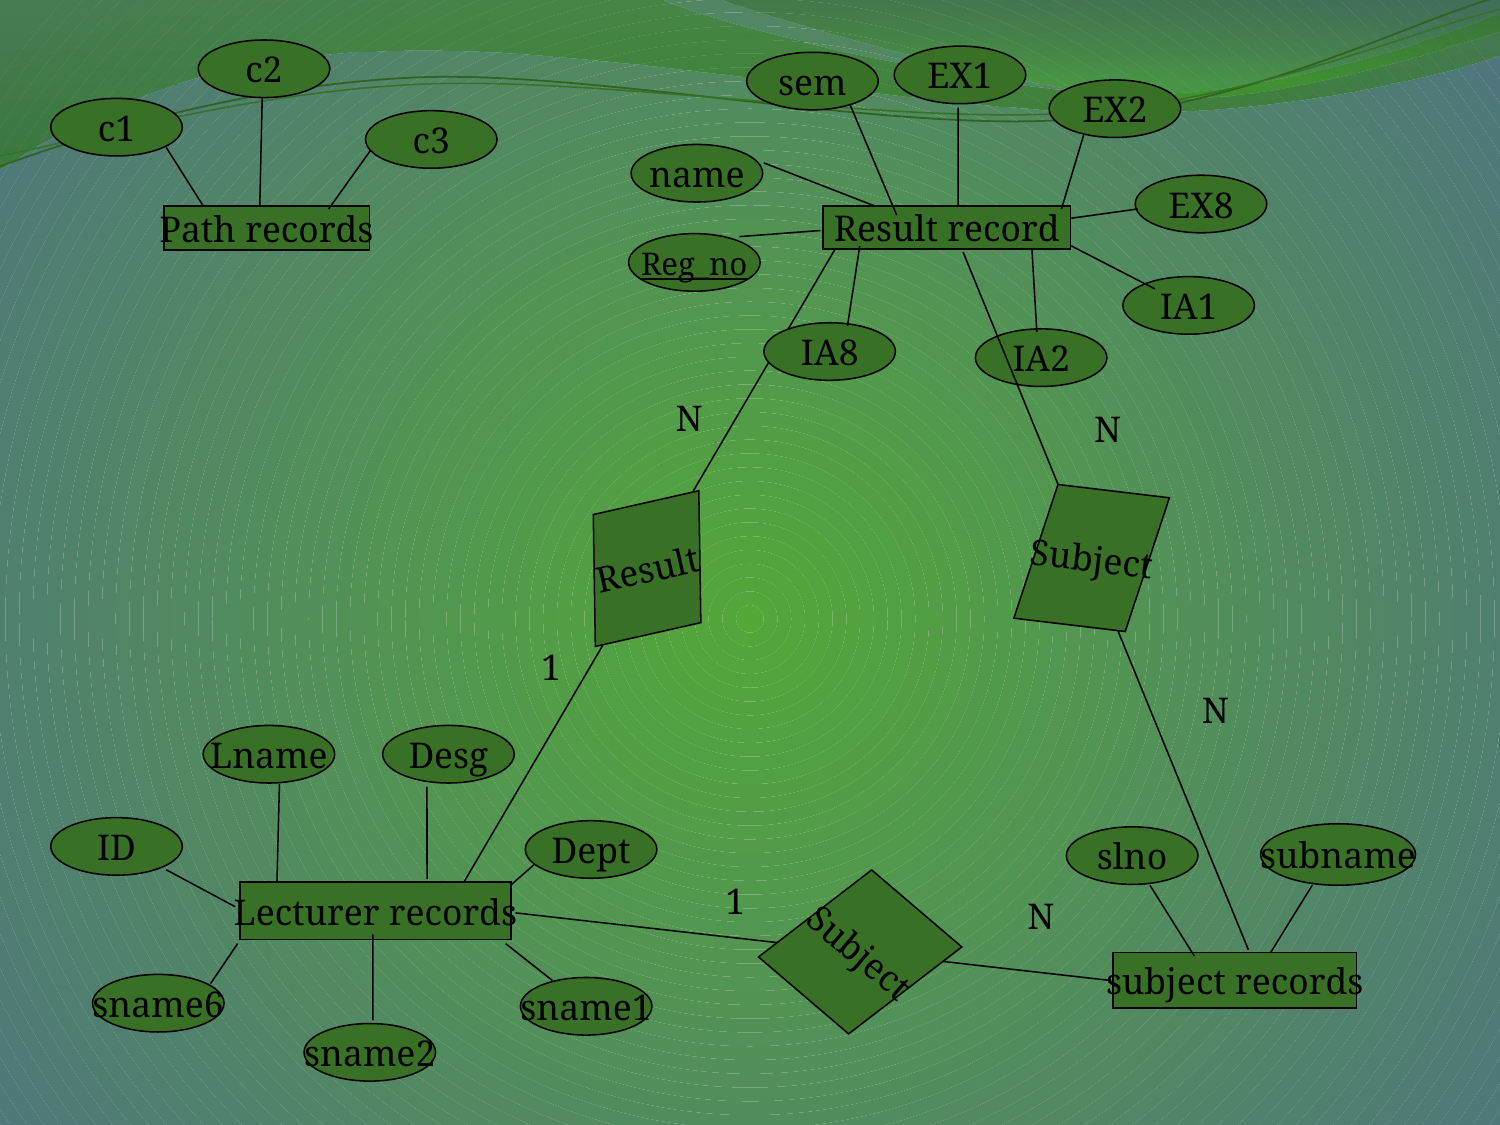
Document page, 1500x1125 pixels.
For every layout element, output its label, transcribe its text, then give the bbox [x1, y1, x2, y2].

text_box slno [1066, 826, 1198, 885]
text_box sname2 [304, 1023, 436, 1082]
text_box sname1 [520, 977, 652, 1036]
text_box subject records [1113, 952, 1357, 1009]
text_box name [631, 144, 763, 203]
text_box sem [746, 52, 879, 110]
text_box Dept [525, 820, 657, 879]
text_box c2 [198, 39, 330, 98]
text_box EX8 [1135, 175, 1267, 233]
text_box Path records [163, 205, 370, 251]
text_box IA1 [1122, 276, 1255, 335]
text_box EX2 [1049, 79, 1181, 138]
text_box 1 [722, 877, 749, 923]
text_box IA8 [763, 322, 896, 381]
text_box ID [50, 817, 183, 876]
text_box subname [1260, 823, 1416, 886]
text_box N [1024, 892, 1058, 939]
text_box 1 [537, 643, 564, 690]
text_box Reg_no [628, 233, 761, 292]
text_box sname6 [92, 974, 225, 1032]
text_box IA2 [975, 328, 1107, 387]
text_box N [1090, 405, 1104, 452]
text_box c1 [50, 98, 183, 156]
text_box c3 [365, 110, 498, 169]
text_box N [1198, 686, 1233, 733]
text_box N [672, 394, 706, 441]
text_box Lecturer records [240, 882, 511, 940]
text_box Result [593, 490, 701, 647]
text_box Lname [203, 725, 335, 784]
text_box Desg [382, 725, 515, 784]
text_box Result record [822, 205, 1071, 250]
text_box Subject [1013, 484, 1170, 632]
text_box Subject [758, 869, 962, 1034]
text_box EX1 [894, 46, 1026, 104]
